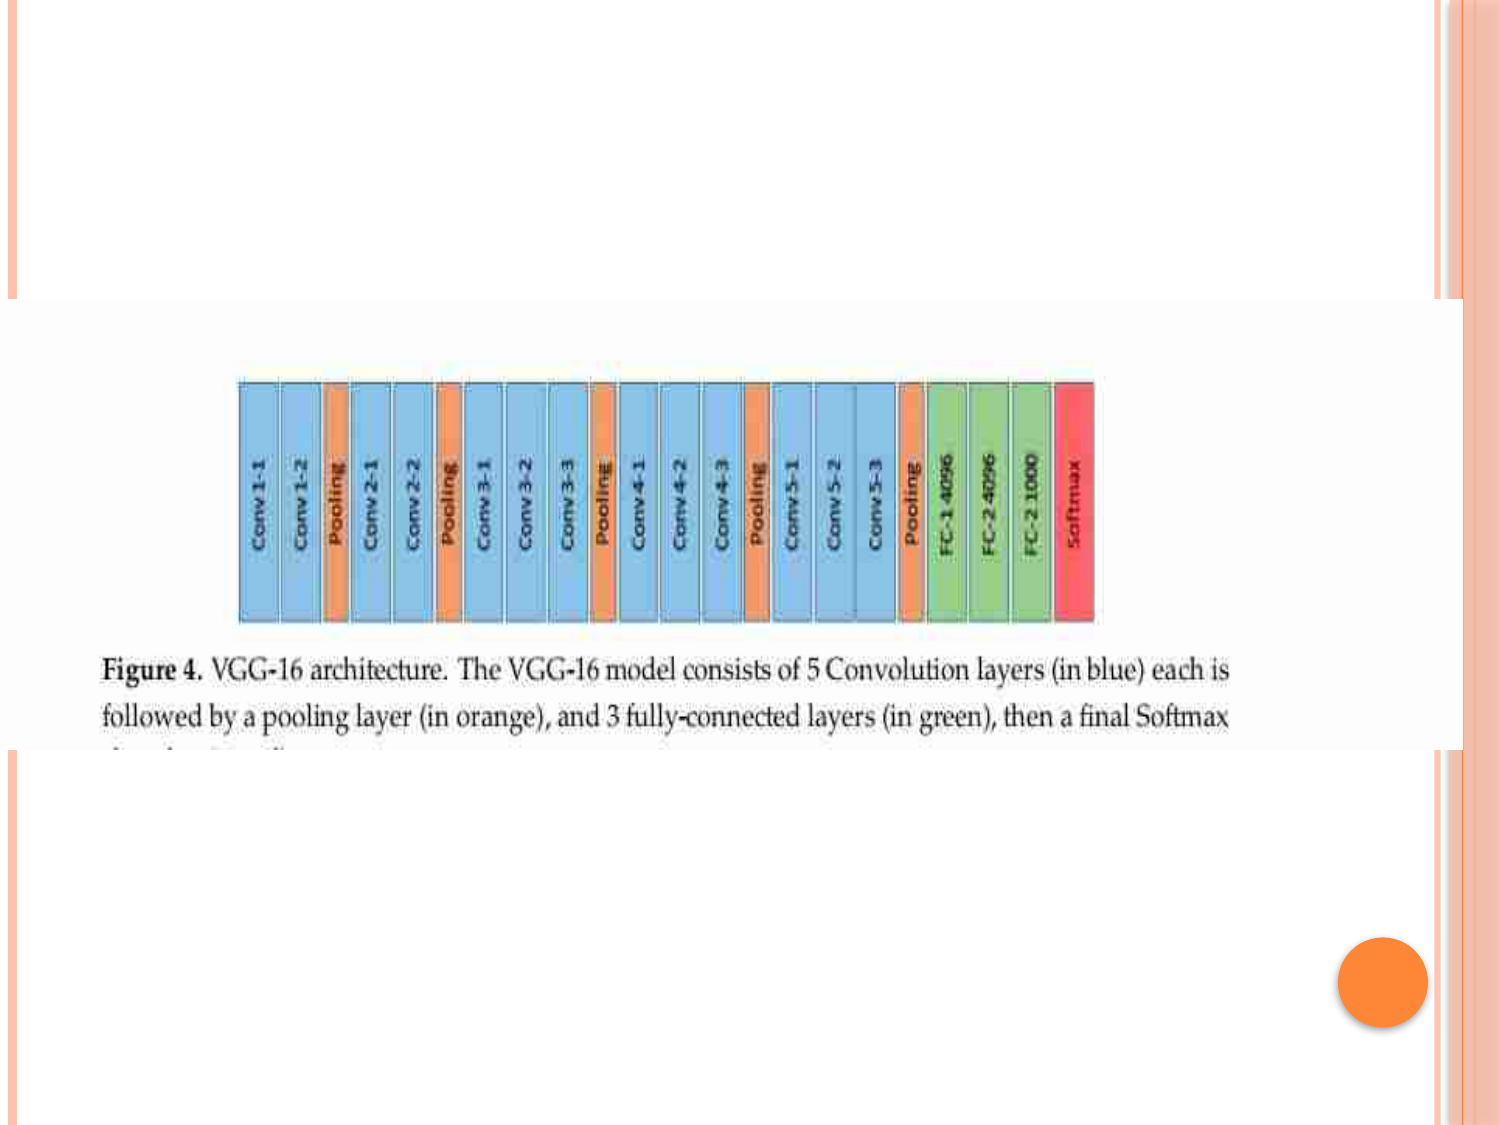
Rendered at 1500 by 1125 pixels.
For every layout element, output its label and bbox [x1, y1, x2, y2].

picture [0, 299, 1463, 751]
